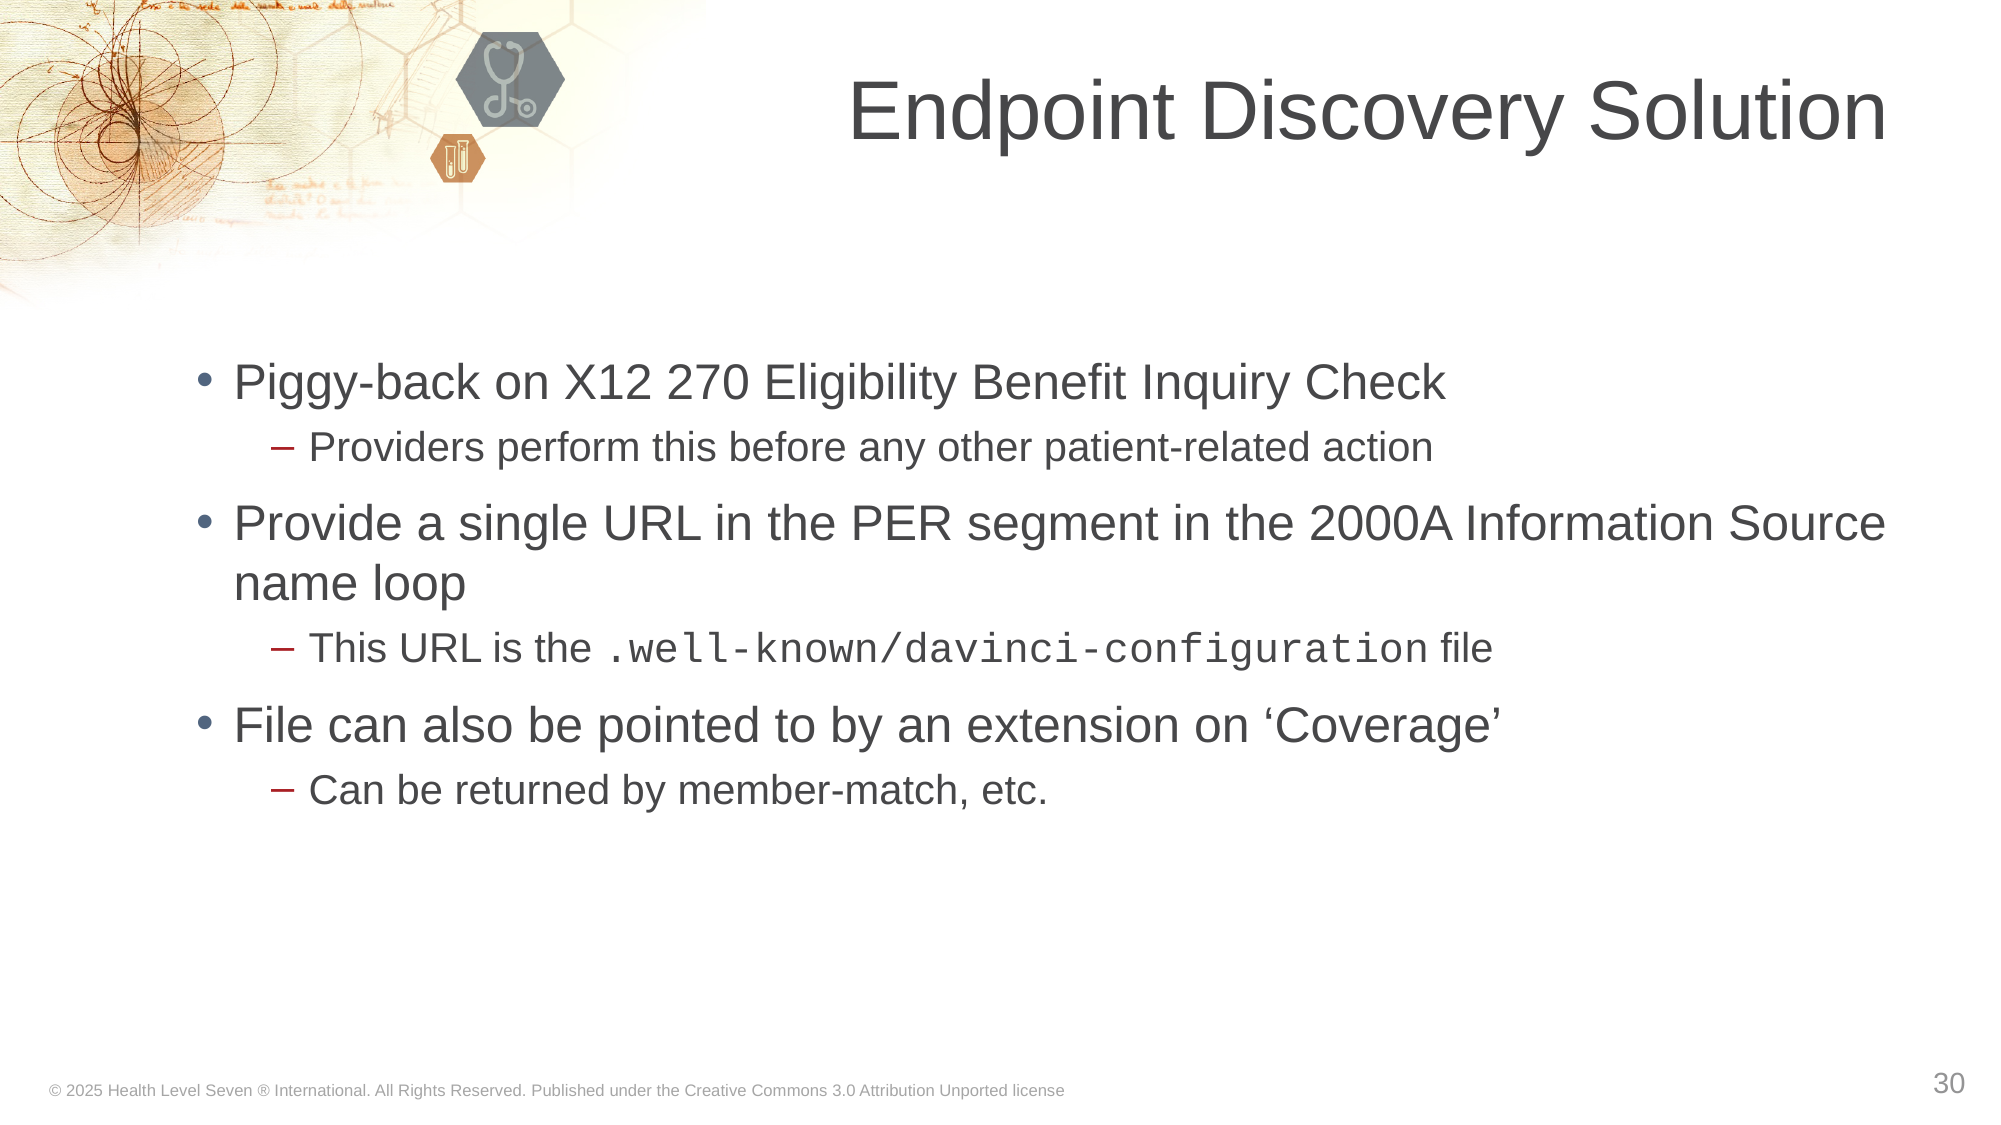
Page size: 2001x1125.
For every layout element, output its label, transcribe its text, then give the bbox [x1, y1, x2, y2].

picture [0, 0, 706, 310]
title Endpoint Discovery Solution [648, 59, 1904, 188]
list Piggy-back on X12 270 Eligibility Benefit Inquiry Check Providers perform this before any other patient-related action Provide a single URL in the PER segment in the 2000A Information Source name loop This URL is the .well-known/davinci-configuration file File can also be pointed to by an extension on ‘Coverage’ Can be returned by member-match, etc. [181, 342, 1904, 1016]
slide_number 30 [1515, 1064, 1966, 1125]
